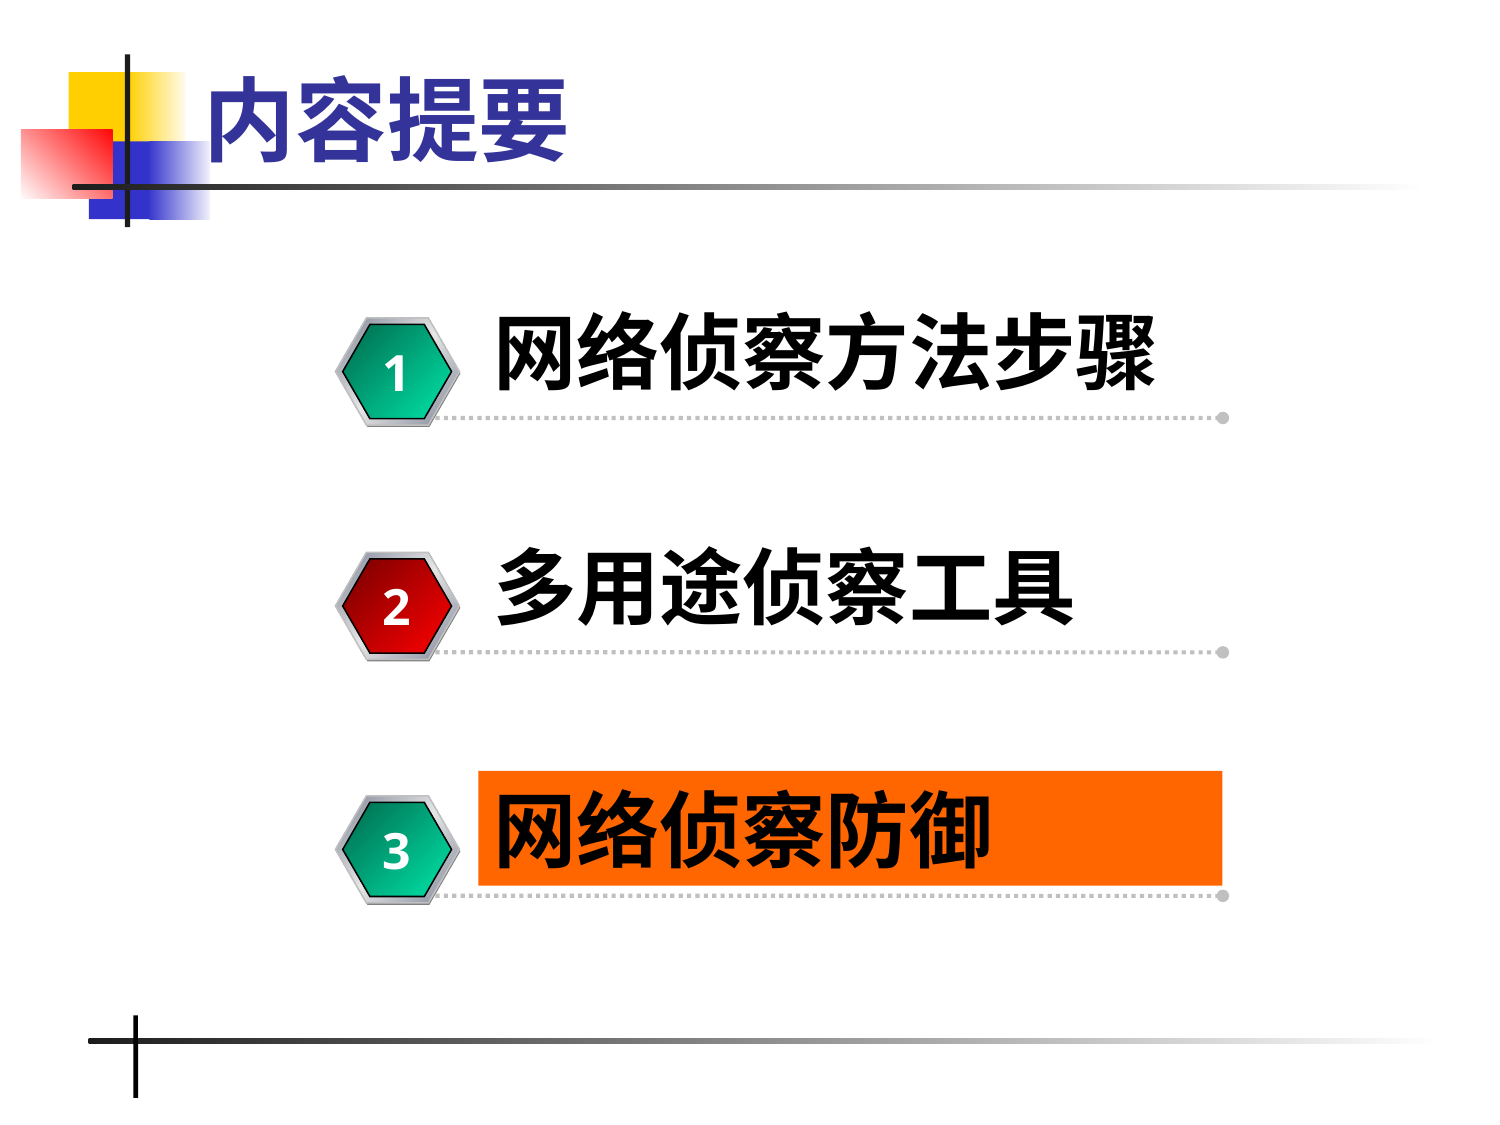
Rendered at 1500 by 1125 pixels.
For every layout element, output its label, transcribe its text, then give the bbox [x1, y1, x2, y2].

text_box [335, 527, 1294, 662]
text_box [335, 795, 461, 906]
text_box 网络侦察防御 [478, 770, 1223, 886]
title 内容提要 [188, 23, 1468, 181]
text_box [1215, 889, 1230, 903]
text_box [335, 292, 1259, 428]
